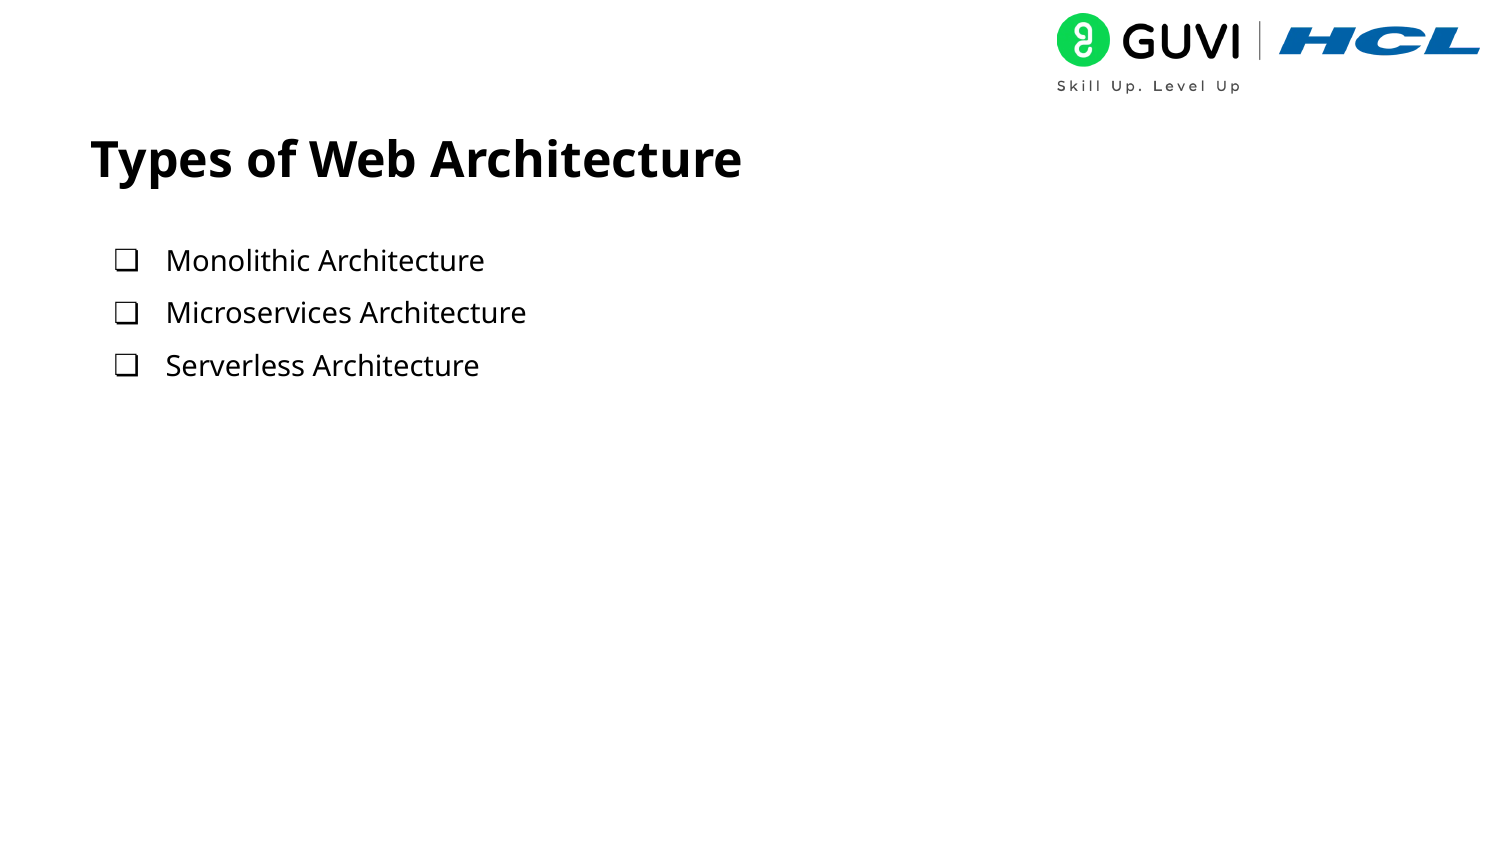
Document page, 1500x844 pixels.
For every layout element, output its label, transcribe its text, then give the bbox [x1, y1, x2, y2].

picture [1057, 13, 1480, 102]
title Types of Web Architecture [75, 112, 1424, 209]
text_box Monolithic Architecture Microservices Architecture Serverless Architecture [75, 209, 1425, 397]
